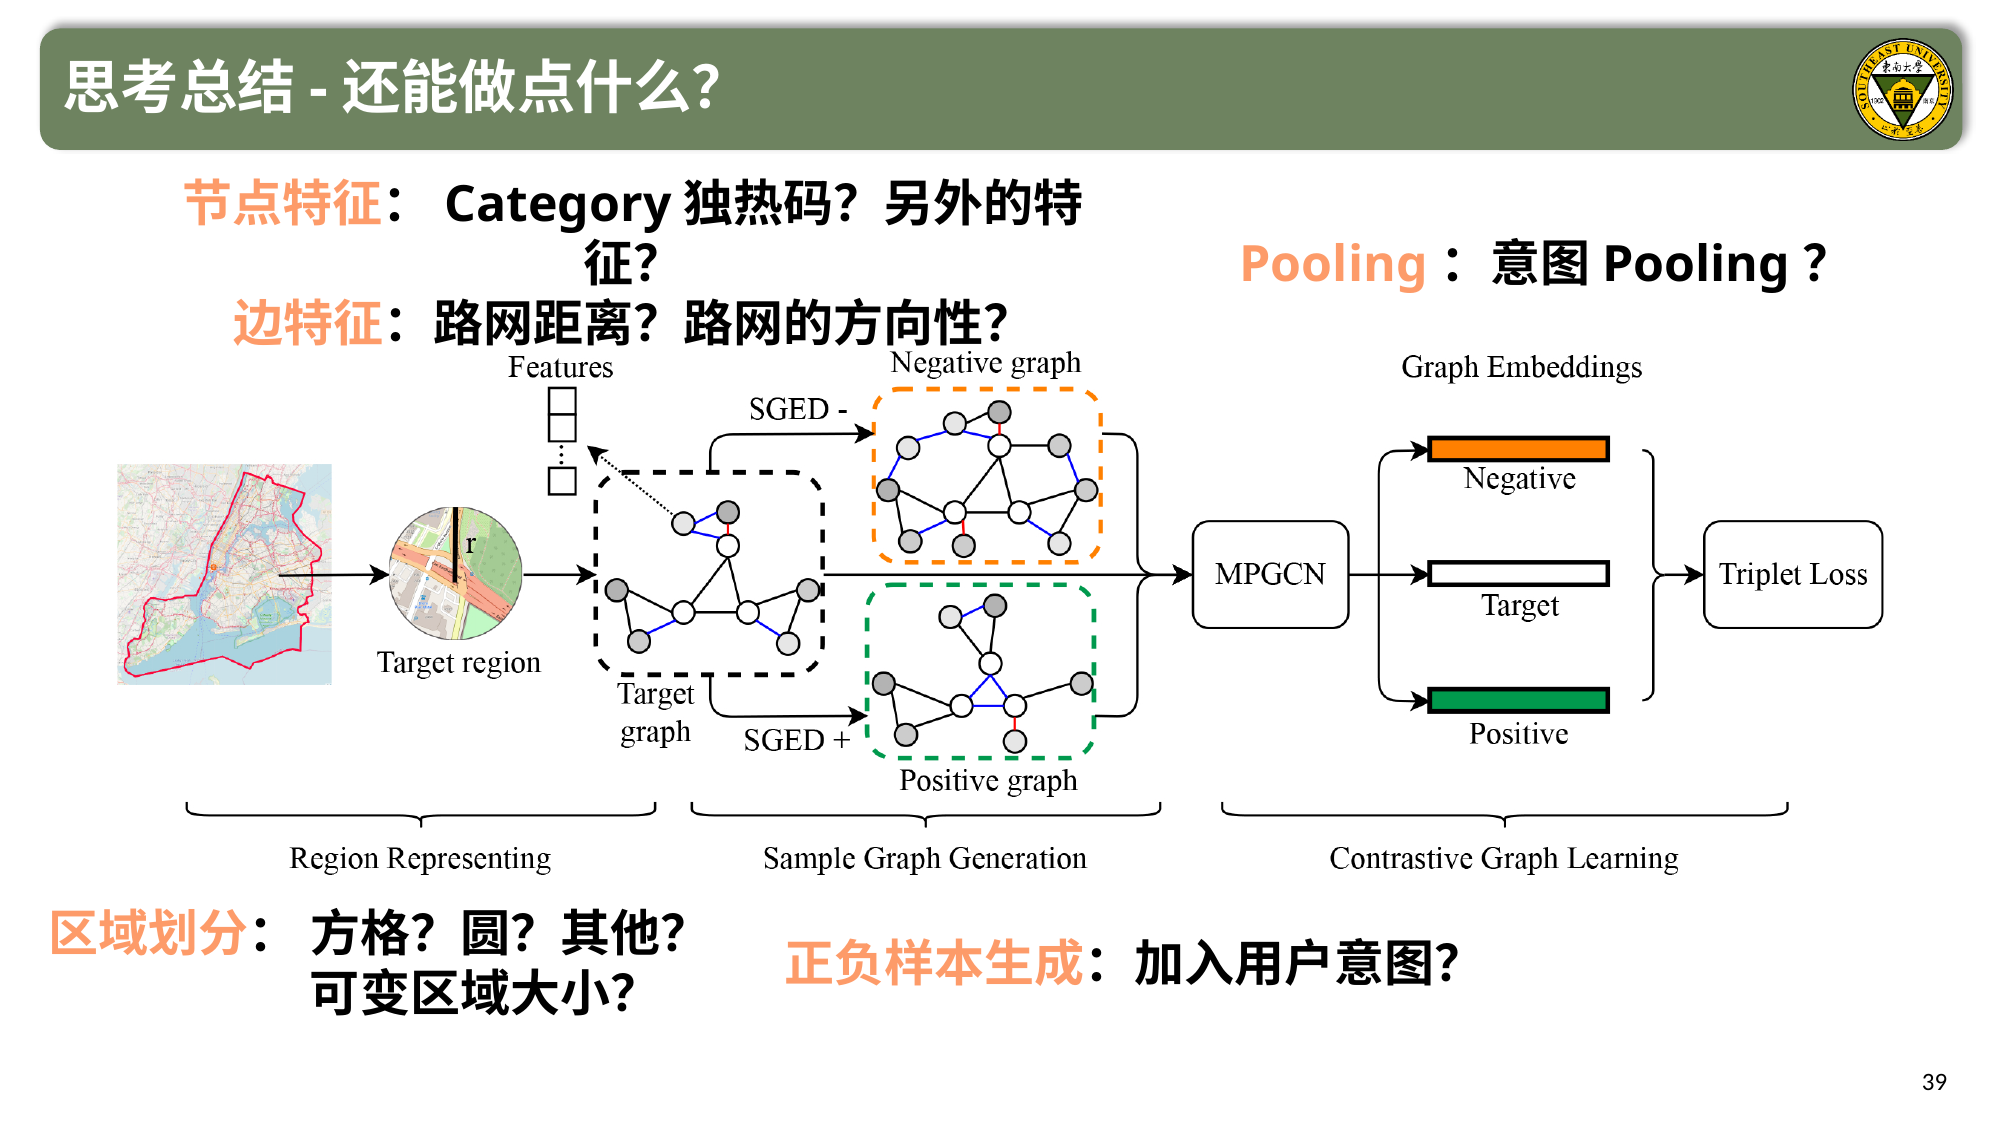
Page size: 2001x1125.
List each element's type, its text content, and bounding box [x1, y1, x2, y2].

picture [1852, 38, 1954, 141]
text_box 节点特征：Category独热码？另外的特征？ 边特征：路网距离？路网的方向性？ [154, 198, 1113, 324]
text_box 正负样本生成：加入用户意图？ [738, 898, 1531, 1024]
slide_number 39 [1843, 1051, 1963, 1111]
text_box Pooling：意图Pooling？ [1208, 198, 1884, 324]
list 思考总结-还能做点什么？ [47, 42, 1709, 136]
picture [116, 346, 1884, 876]
text_box 区域划分： 方格？圆？其他？ 可变区域大小？ [0, 898, 675, 1024]
